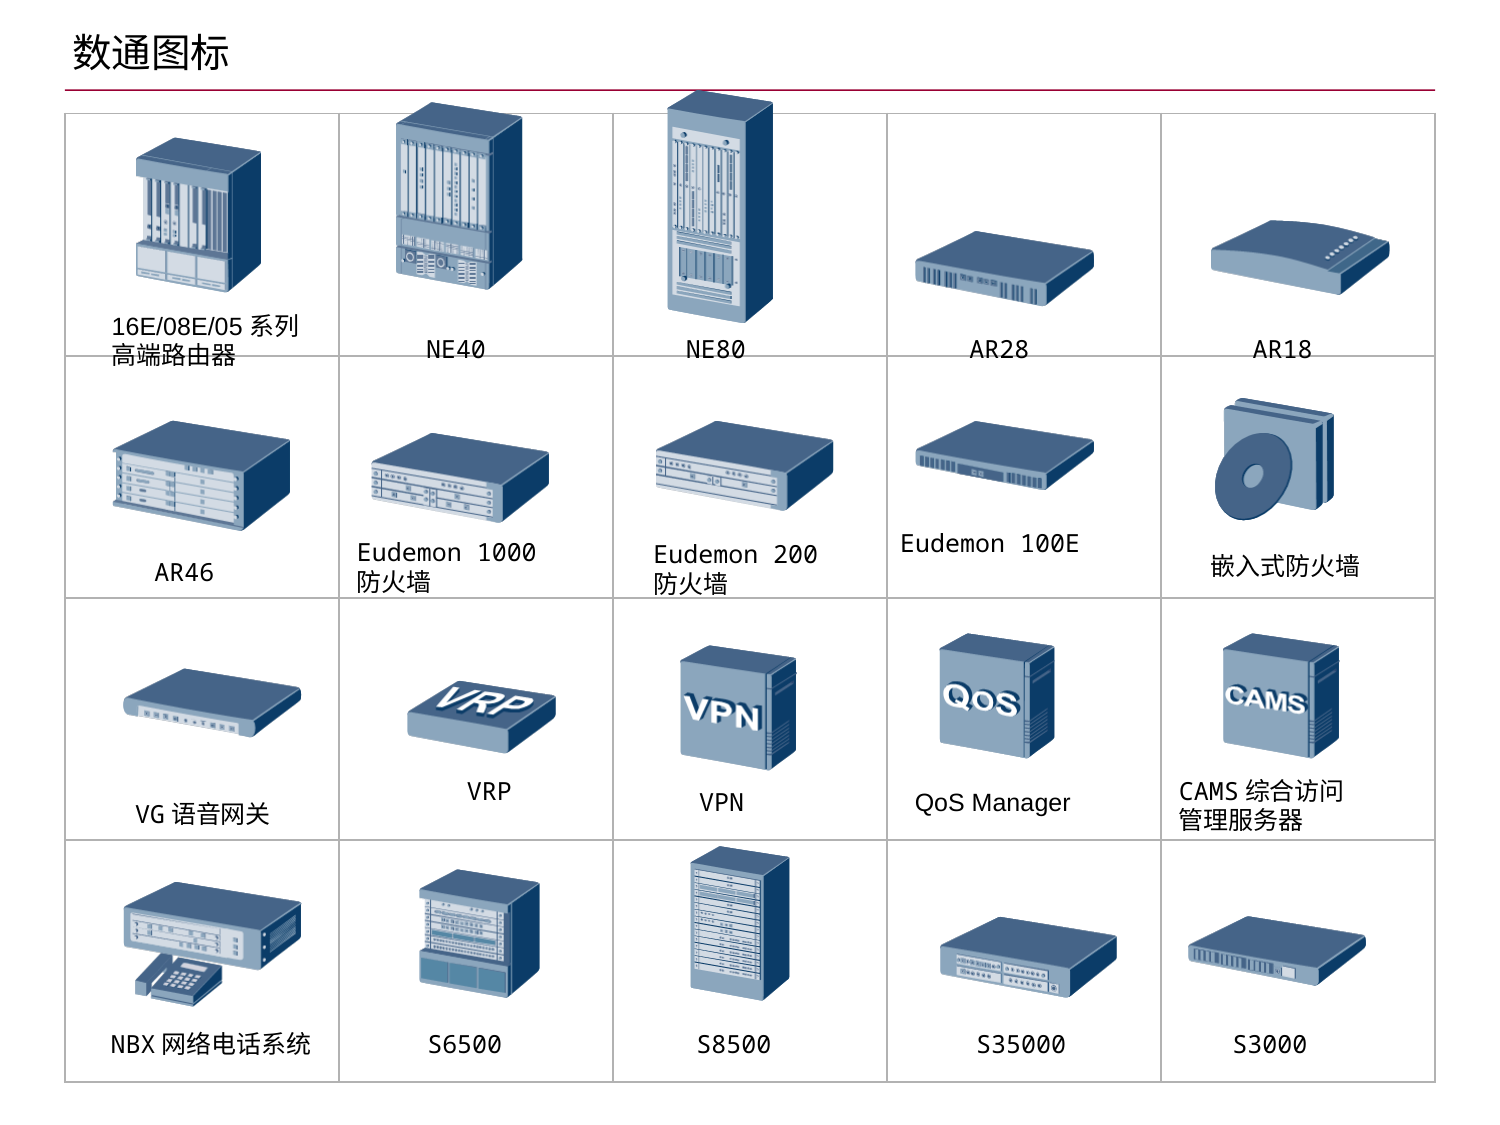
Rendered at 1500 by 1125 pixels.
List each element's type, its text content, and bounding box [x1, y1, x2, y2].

picture [123, 668, 302, 739]
text_box CAMS综合访问 管理服务器 [1178, 774, 1345, 835]
picture [938, 633, 1056, 759]
picture [915, 420, 1095, 493]
text_box AR18 [1252, 333, 1313, 364]
picture [407, 680, 556, 755]
picture [1186, 916, 1368, 988]
picture [1210, 396, 1334, 528]
text_box VPN [699, 786, 745, 817]
picture [395, 101, 523, 292]
text_box S6500 [427, 1028, 503, 1059]
text_box NE80 [685, 333, 746, 364]
picture [135, 136, 261, 294]
picture [915, 231, 1095, 309]
text_box 嵌入式防火墙 [1210, 550, 1361, 581]
picture [419, 869, 540, 999]
picture [690, 845, 791, 1002]
text_box S35000 [976, 1028, 1067, 1059]
picture [655, 420, 834, 512]
picture [123, 881, 302, 1007]
picture [1222, 633, 1340, 759]
picture [111, 420, 290, 533]
text_box S3000 [1232, 1028, 1308, 1059]
text_box NE40 [425, 333, 486, 364]
text_box 16E/08E/05系列 高端路由器 [96, 302, 314, 378]
picture [938, 916, 1118, 1000]
text_box 数通图标 [59, 22, 243, 82]
text_box Eudemon 200 防火墙 [653, 538, 819, 599]
text_box AR28 [969, 333, 1030, 364]
picture [666, 89, 774, 325]
text_box Eudemon 100E [900, 527, 1081, 557]
text_box VRP [466, 774, 512, 805]
text_box VG语音网关 [135, 798, 272, 829]
text_box NBX网络电话系统 [110, 1028, 312, 1059]
text_box AR46 [154, 556, 215, 587]
text_box S8500 [696, 1028, 772, 1059]
picture [371, 432, 550, 524]
picture [1210, 219, 1391, 297]
text_box Eudemon 1000 防火墙 [356, 536, 537, 597]
text_box QoS Manager [914, 786, 1071, 817]
picture [678, 645, 797, 771]
